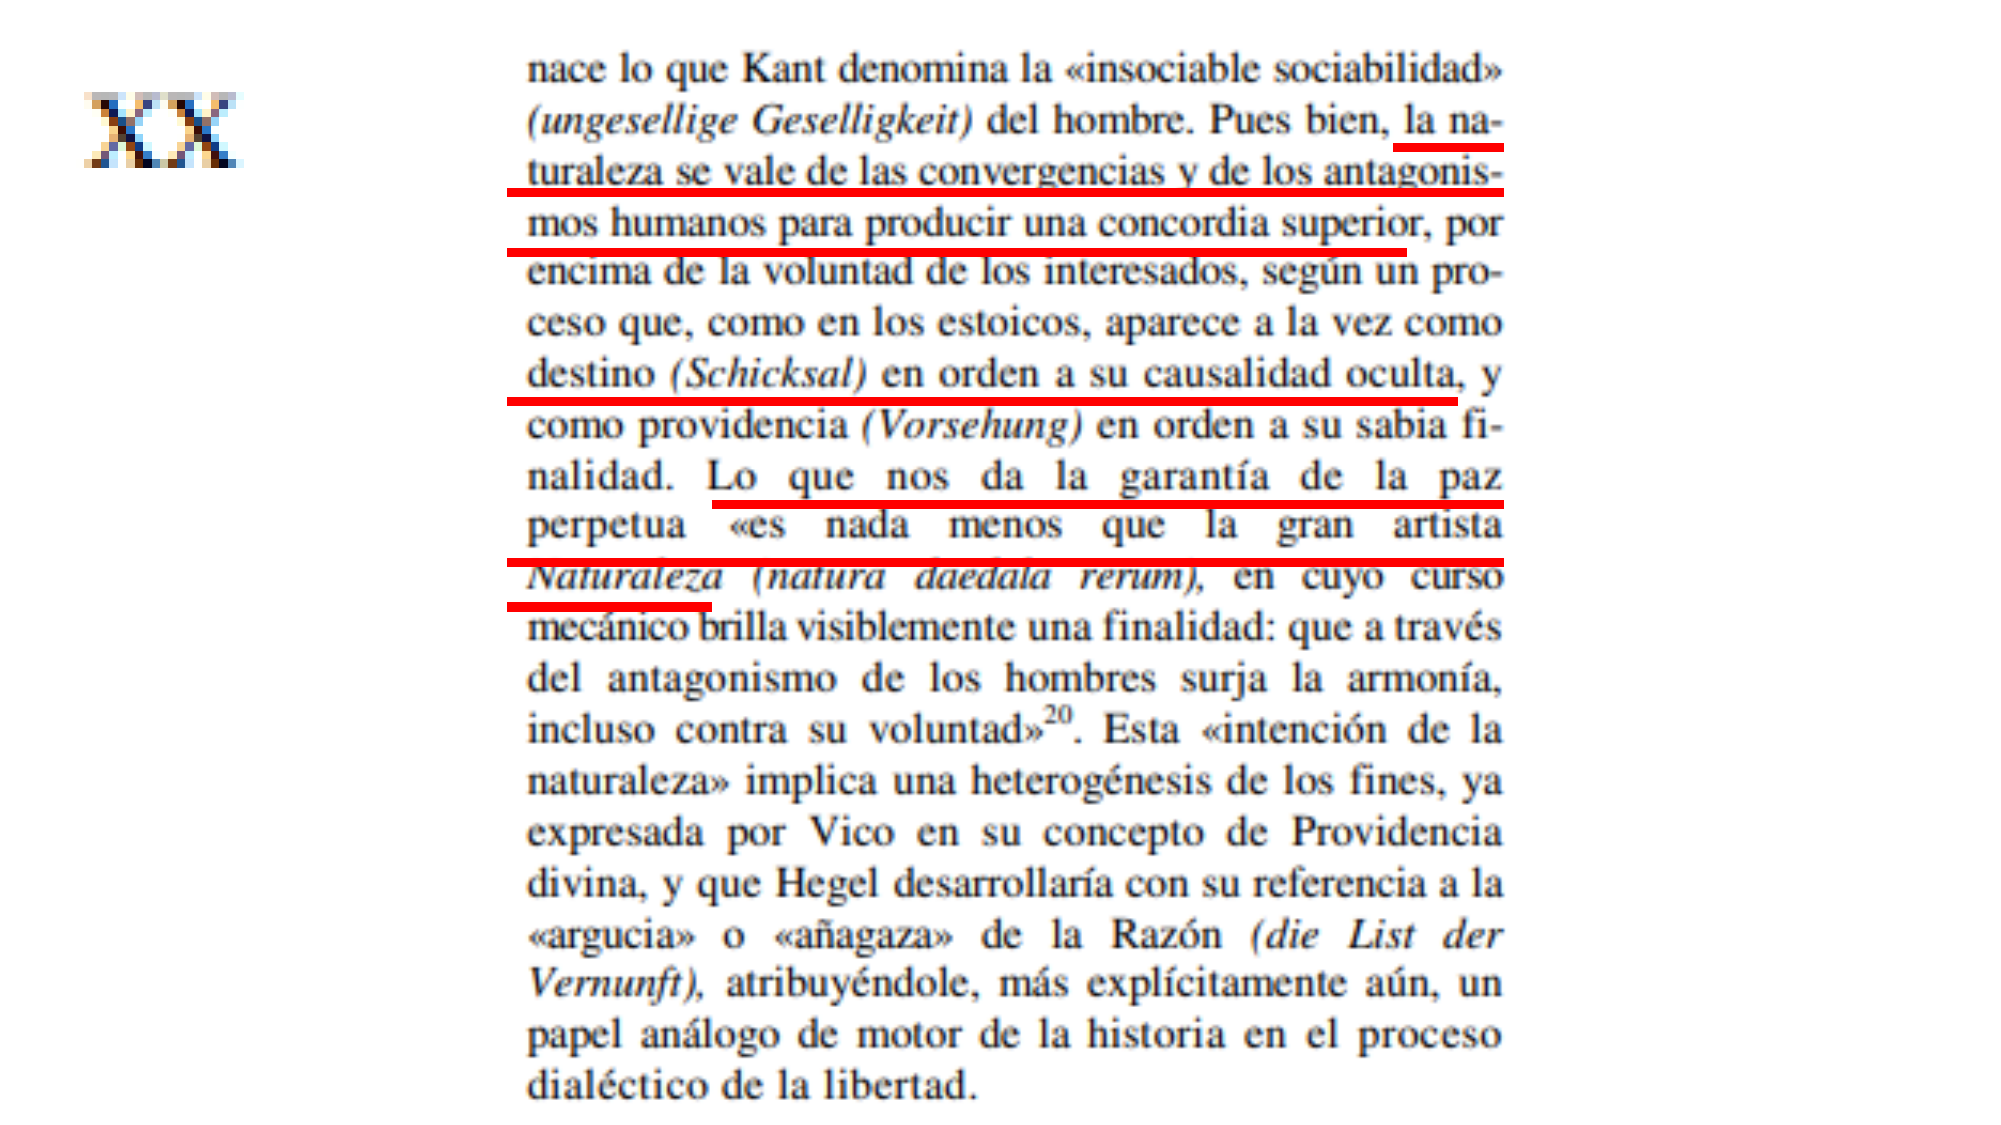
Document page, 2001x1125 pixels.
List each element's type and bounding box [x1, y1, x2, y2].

picture [479, 35, 1547, 1116]
picture [0, 0, 304, 253]
